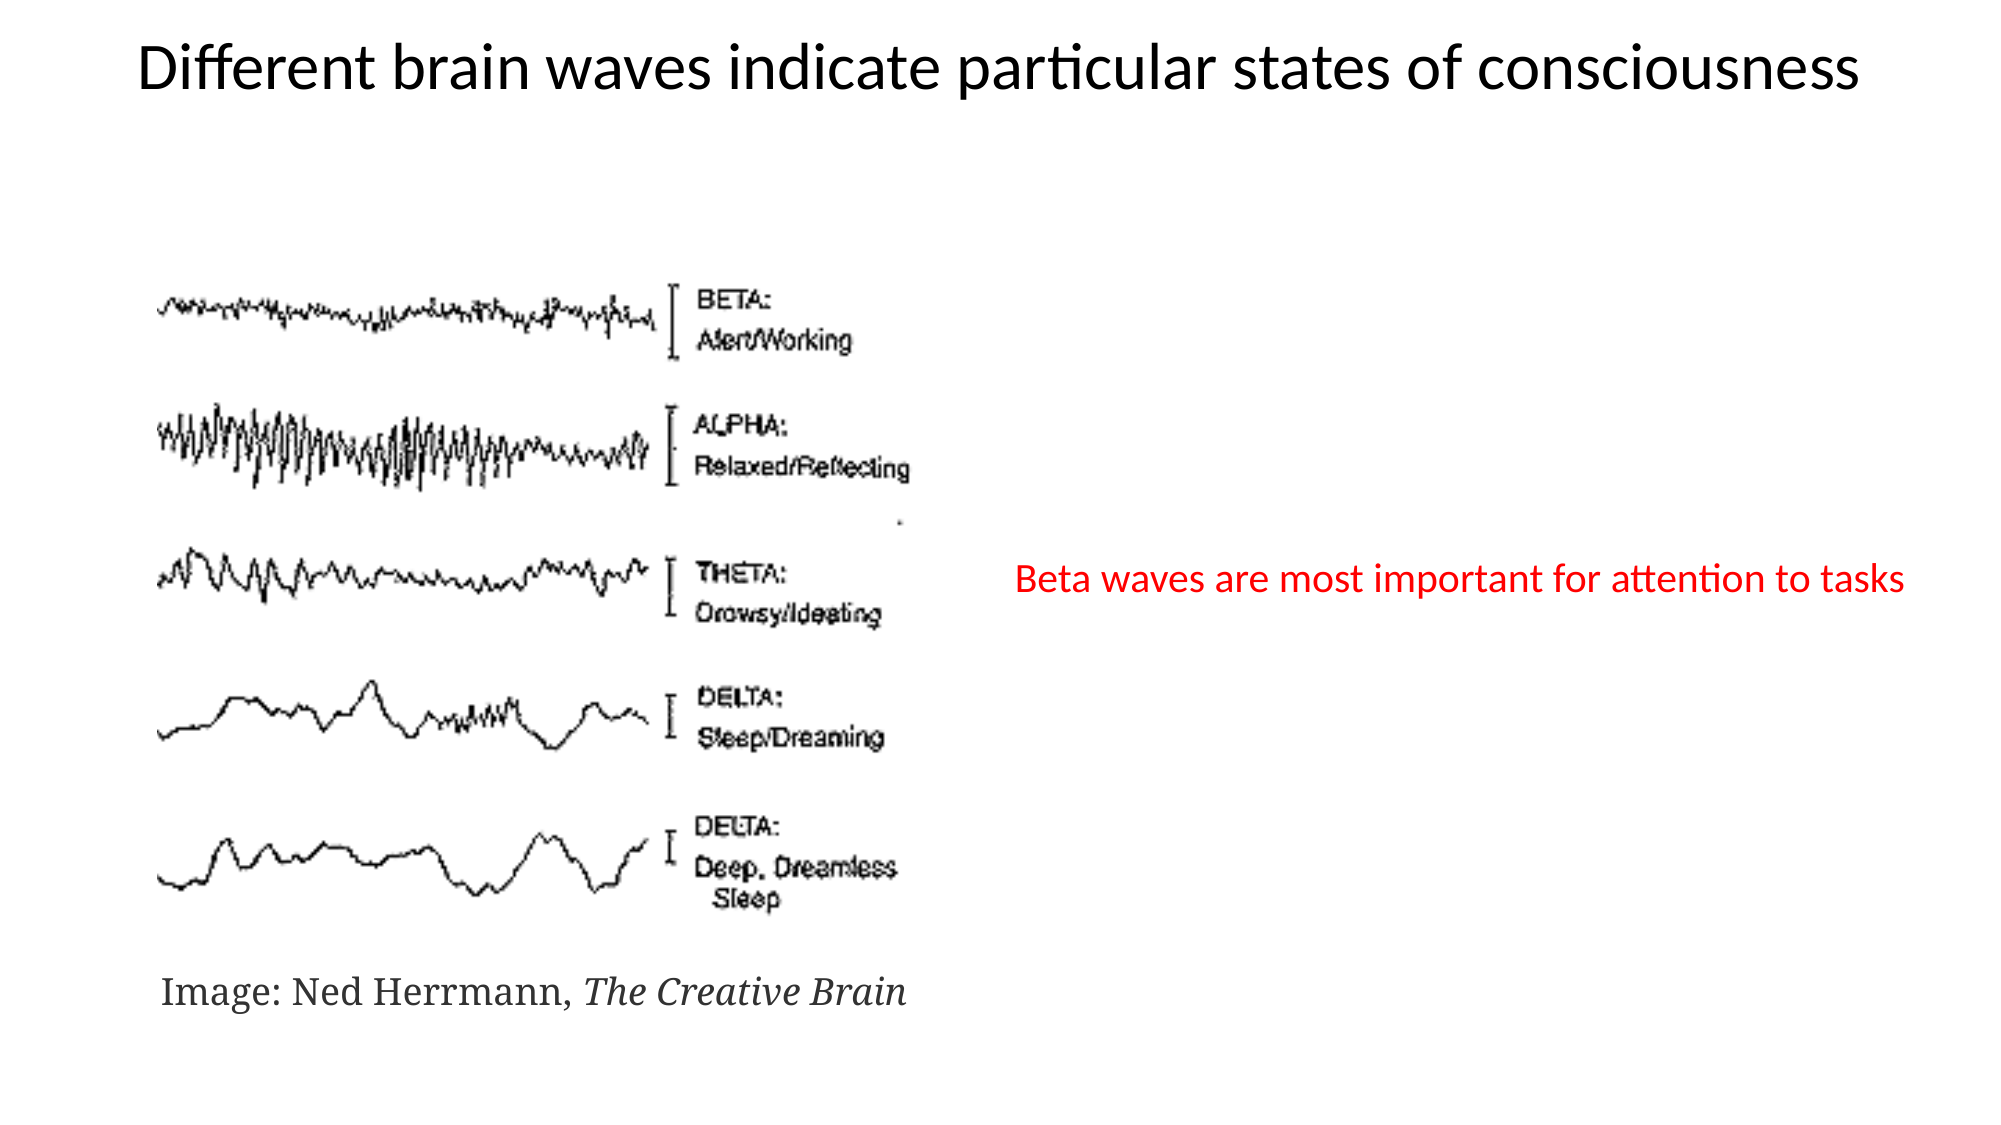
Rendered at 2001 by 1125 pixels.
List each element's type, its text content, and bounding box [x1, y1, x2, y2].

text_box Different brain waves indicate particular states of consciousness [0, 15, 2000, 111]
text_box Image: Ned Herrmann, The Creative Brain [146, 960, 923, 1021]
text_box Beta waves are most important for attention to tasks [999, 543, 1928, 658]
picture [157, 268, 918, 961]
